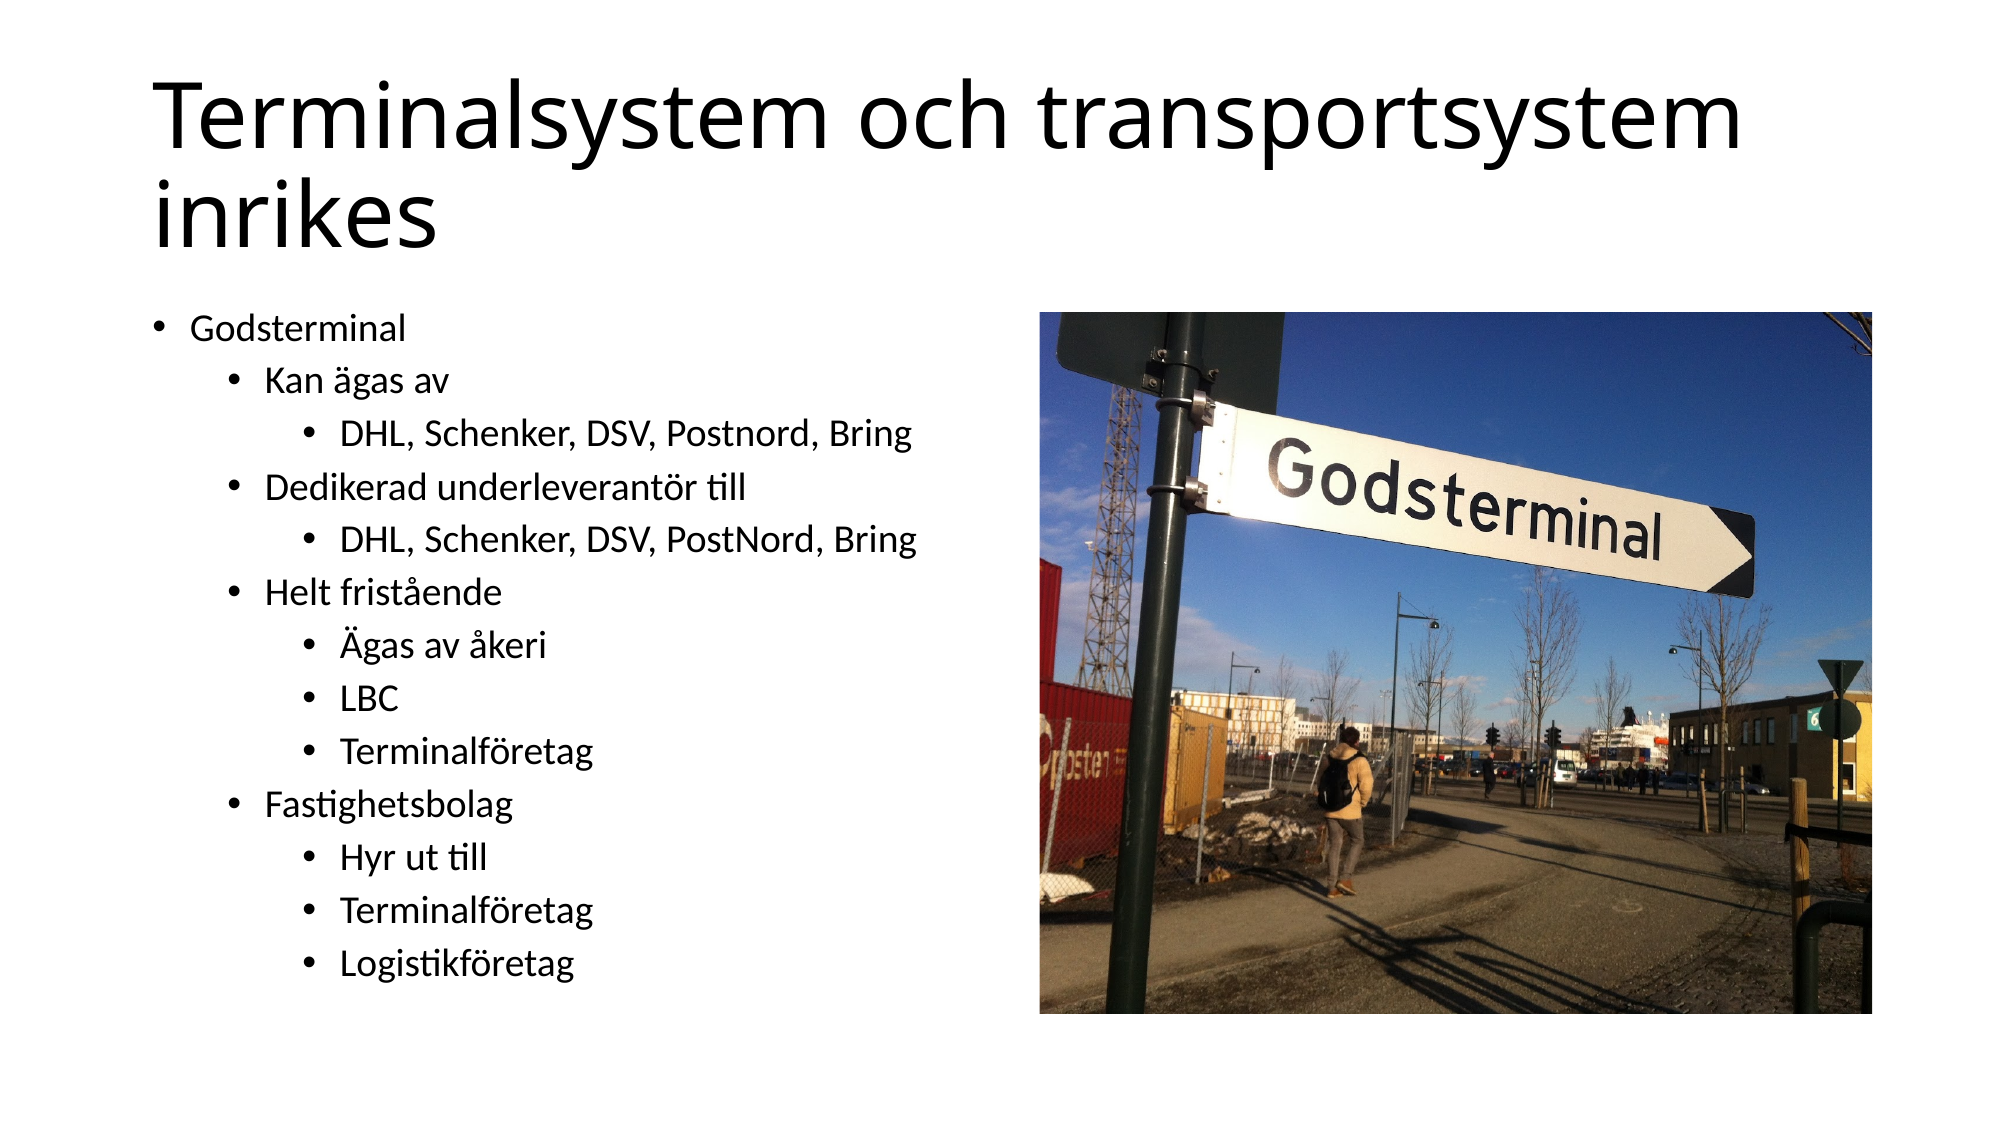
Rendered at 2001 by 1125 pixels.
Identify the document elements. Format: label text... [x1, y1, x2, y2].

picture [1039, 312, 1873, 1014]
title Terminalsystem och transportsystem inrikes [137, 59, 1863, 278]
list Godsterminal Kan ägas av DHL, Schenker, DSV, Postnord, Bring Dedikerad underleverantör till DHL, Schenker, DSV, PostNord, Bring Helt fristående Ägas av åkeri LBC Terminalföretag Fastighetsbolag Hyr ut till Terminalföretag Logistikföretag [137, 299, 961, 1014]
